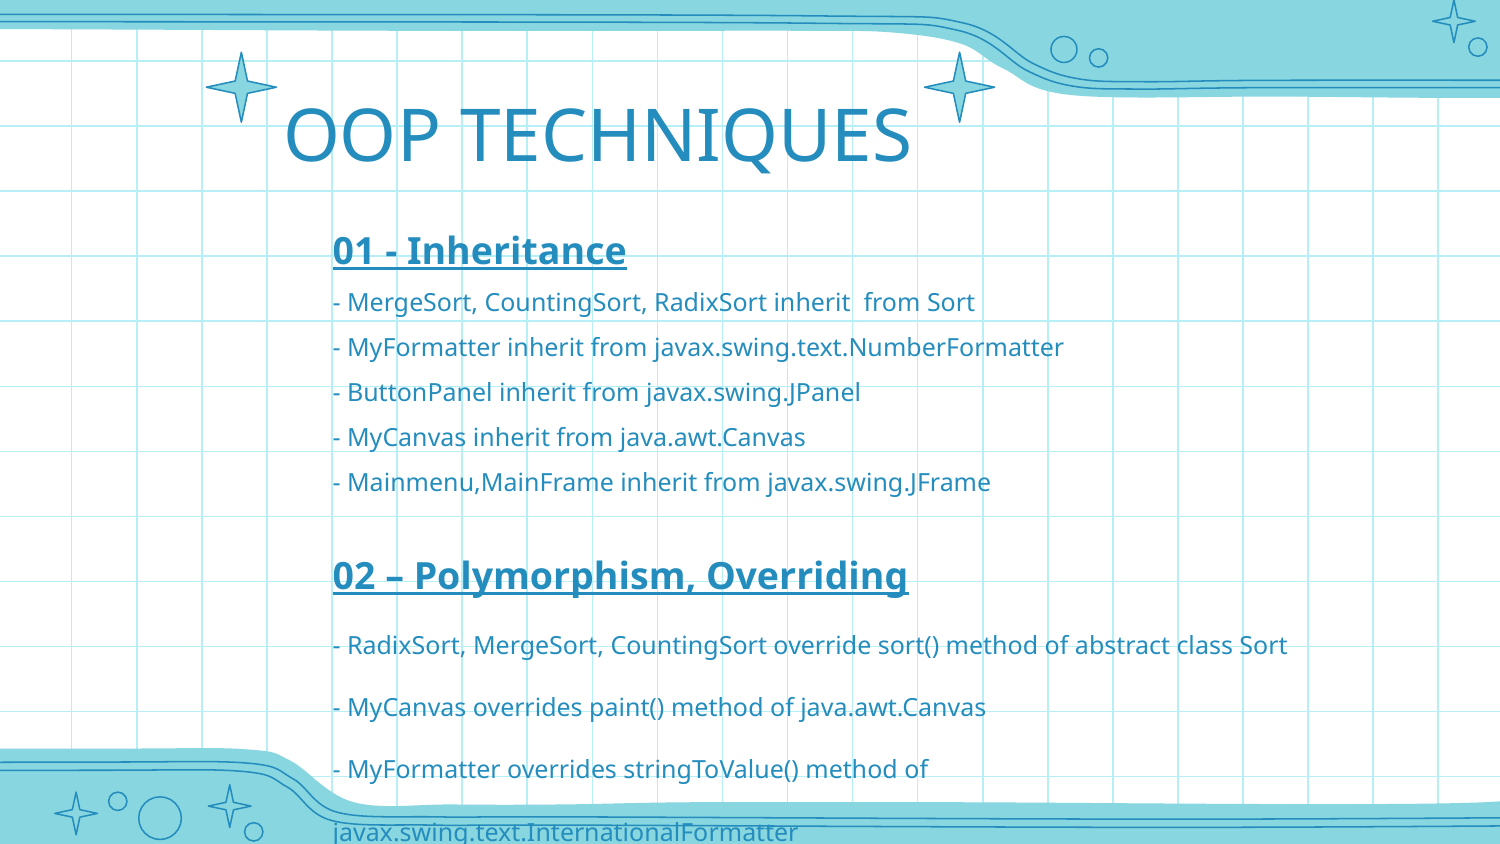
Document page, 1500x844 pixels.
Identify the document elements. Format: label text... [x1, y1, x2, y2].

text_box 02 – Polymorphism, Overriding - RadixSort, MergeSort, CountingSort override sort() method of abstract class Sort - MyCanvas overrides paint() method of java.awt.Canvas - MyFormatter overrides stringToValue() method of javax.swing.text.InternationalFormatter [332, 529, 1341, 844]
text_box 01 - Inheritance - MergeSort, CountingSort, RadixSort inherit from Sort - MyFormatter inherit from javax.swing.text.NumberFormatter - ButtonPanel inherit from javax.swing.JPanel - MyCanvas inherit from java.awt.Canvas - Mainmenu,MainFrame inherit from javax.swing.JFrame [332, 204, 1168, 529]
text_box [206, 83, 222, 91]
text_box OOP TECHNIQUES [222, 0, 974, 177]
text_box [974, 82, 995, 92]
